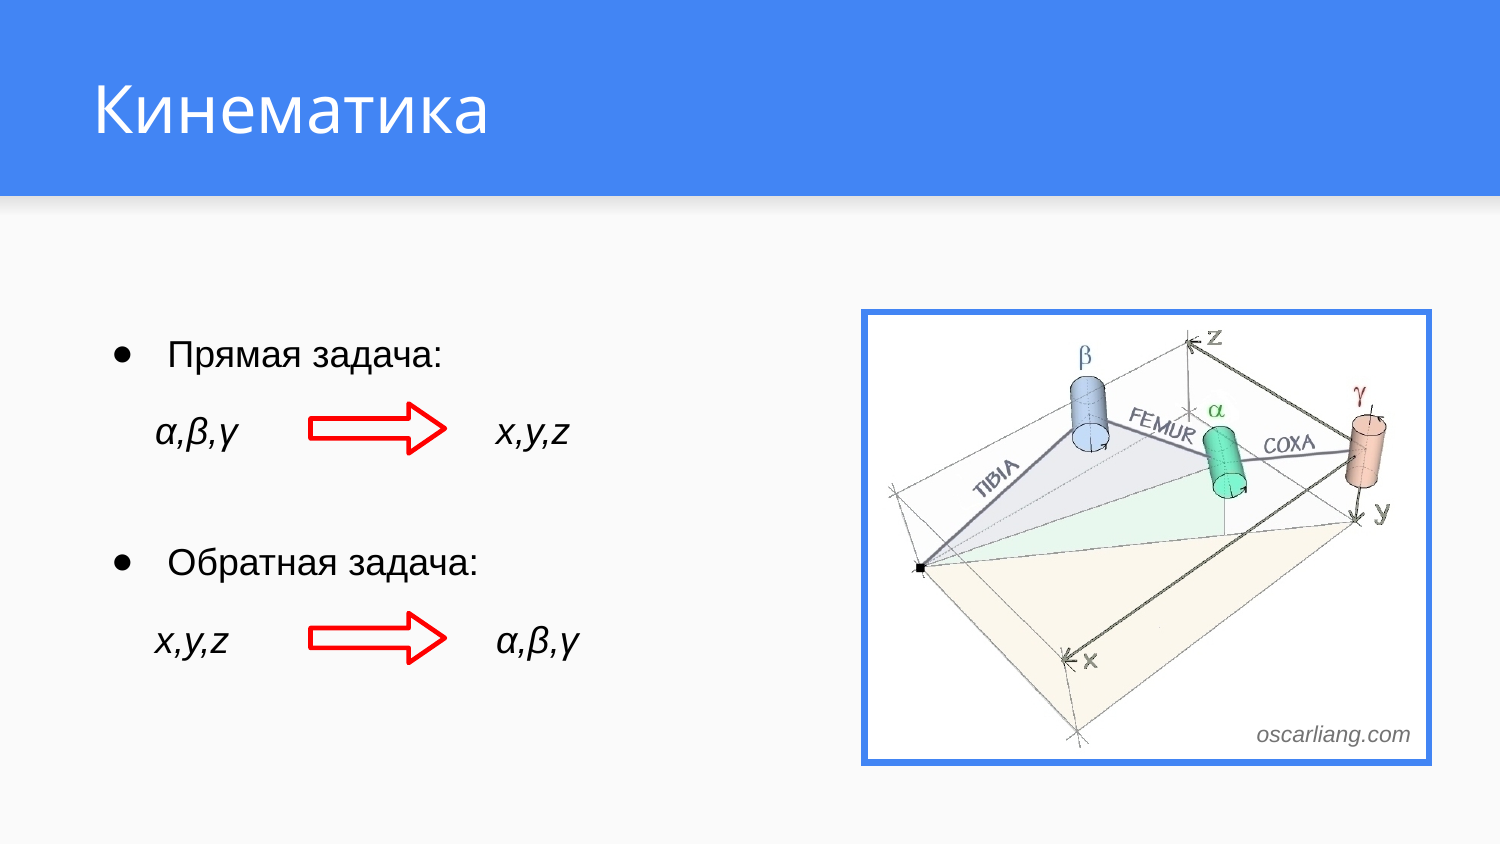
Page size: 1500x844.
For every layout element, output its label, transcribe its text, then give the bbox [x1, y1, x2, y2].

title Кинематика [77, 36, 1427, 163]
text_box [139, 600, 616, 673]
text_box Прямая задача: [77, 314, 745, 393]
picture [867, 314, 1427, 760]
text_box Обратная задача: [77, 523, 745, 601]
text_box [139, 392, 616, 465]
